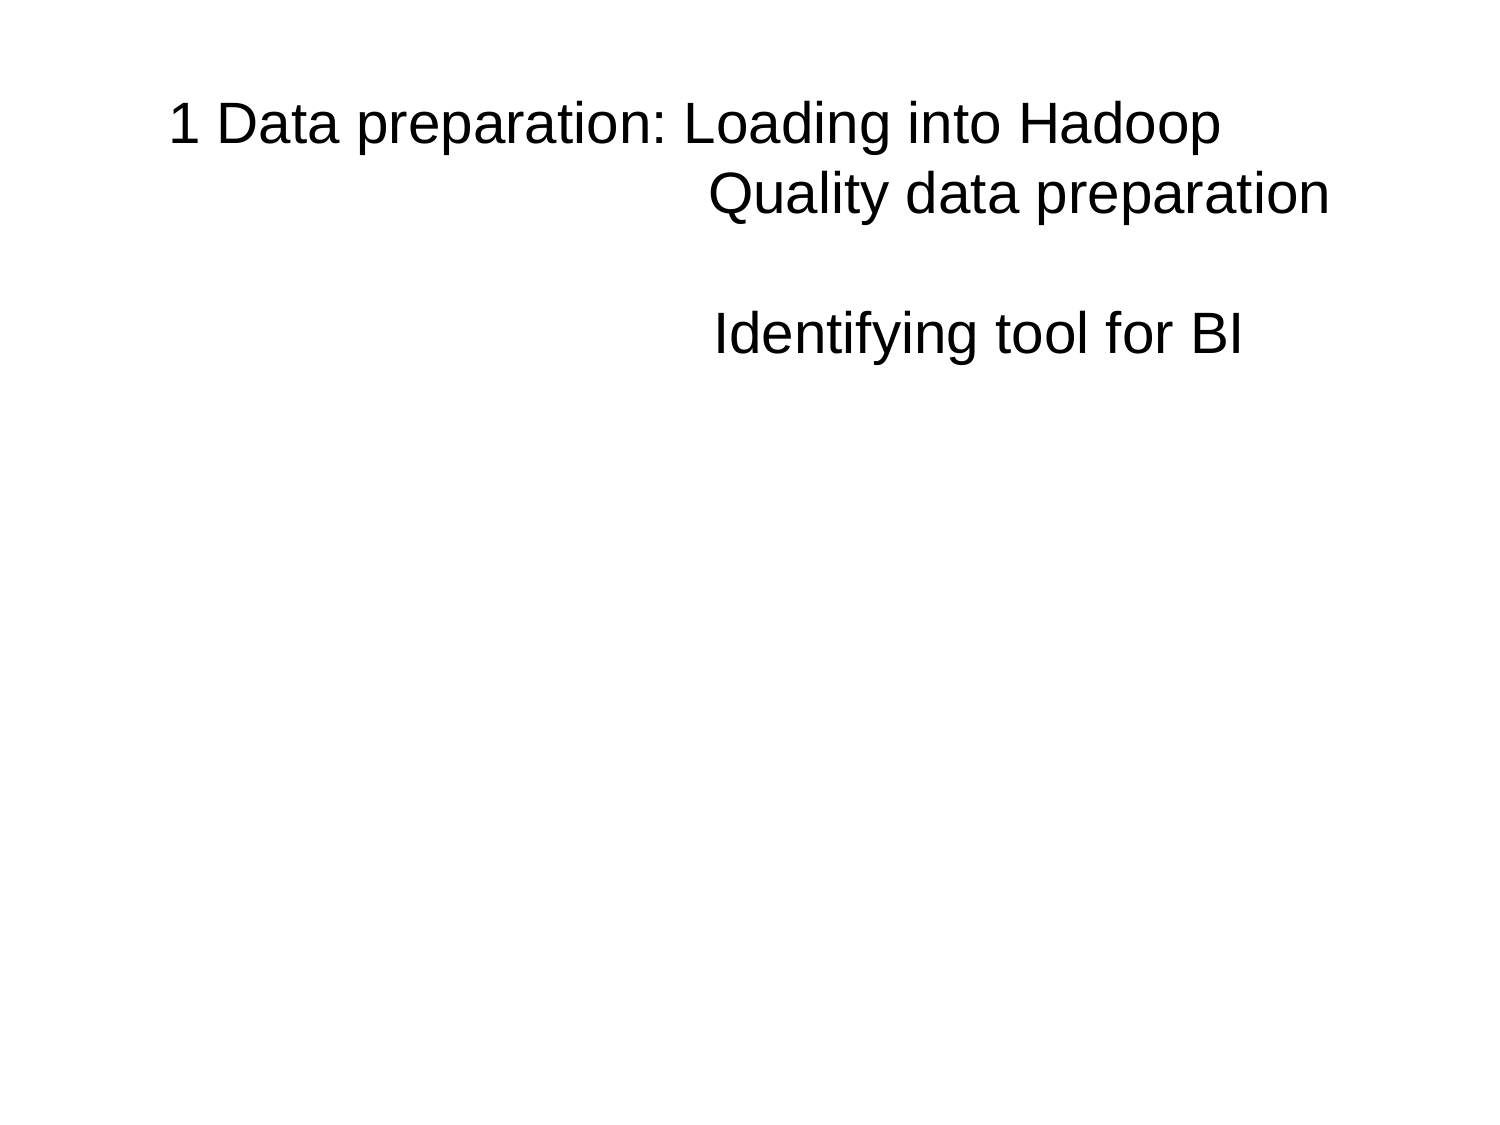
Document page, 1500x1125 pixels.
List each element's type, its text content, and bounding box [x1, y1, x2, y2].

title 1 Data preparation: Loading into Hadoop Quality data preparation Identifying tool for BI [76, 54, 1349, 466]
